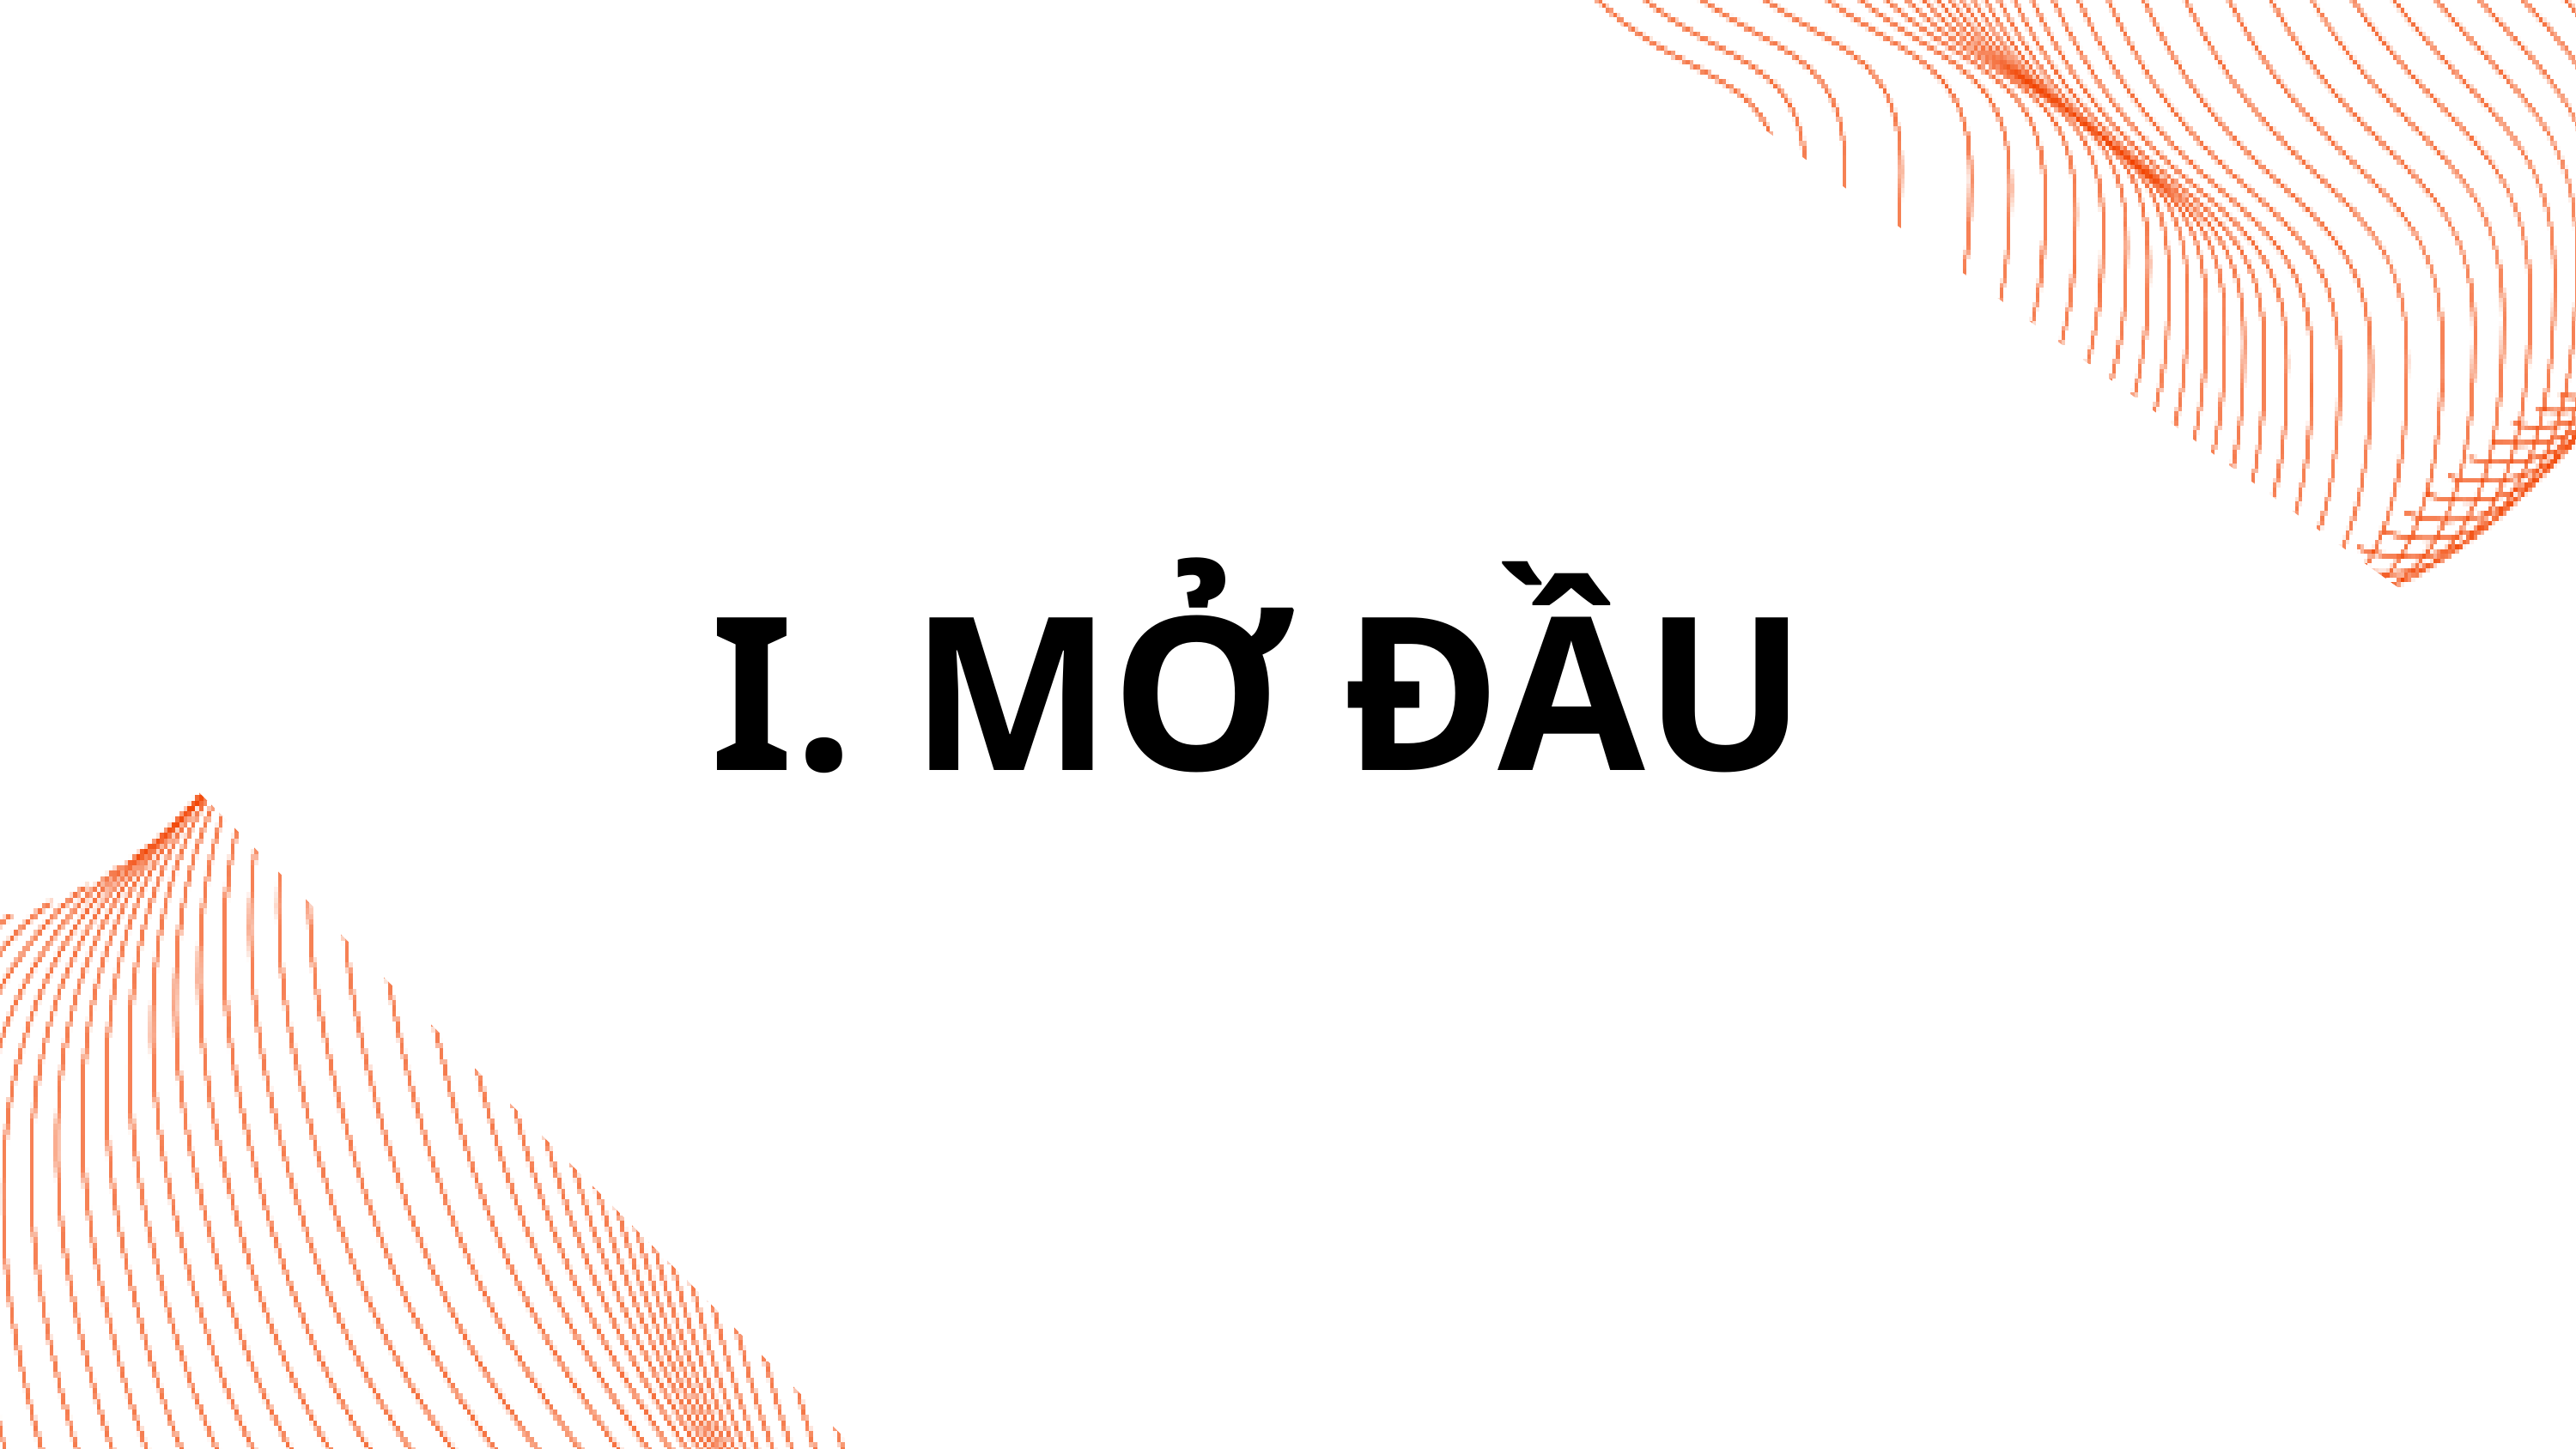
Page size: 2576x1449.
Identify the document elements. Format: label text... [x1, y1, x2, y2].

text_box [1585, 0, 2576, 717]
text_box [0, 593, 856, 1449]
text_box I. MỞ ĐẦU [698, 513, 1820, 813]
